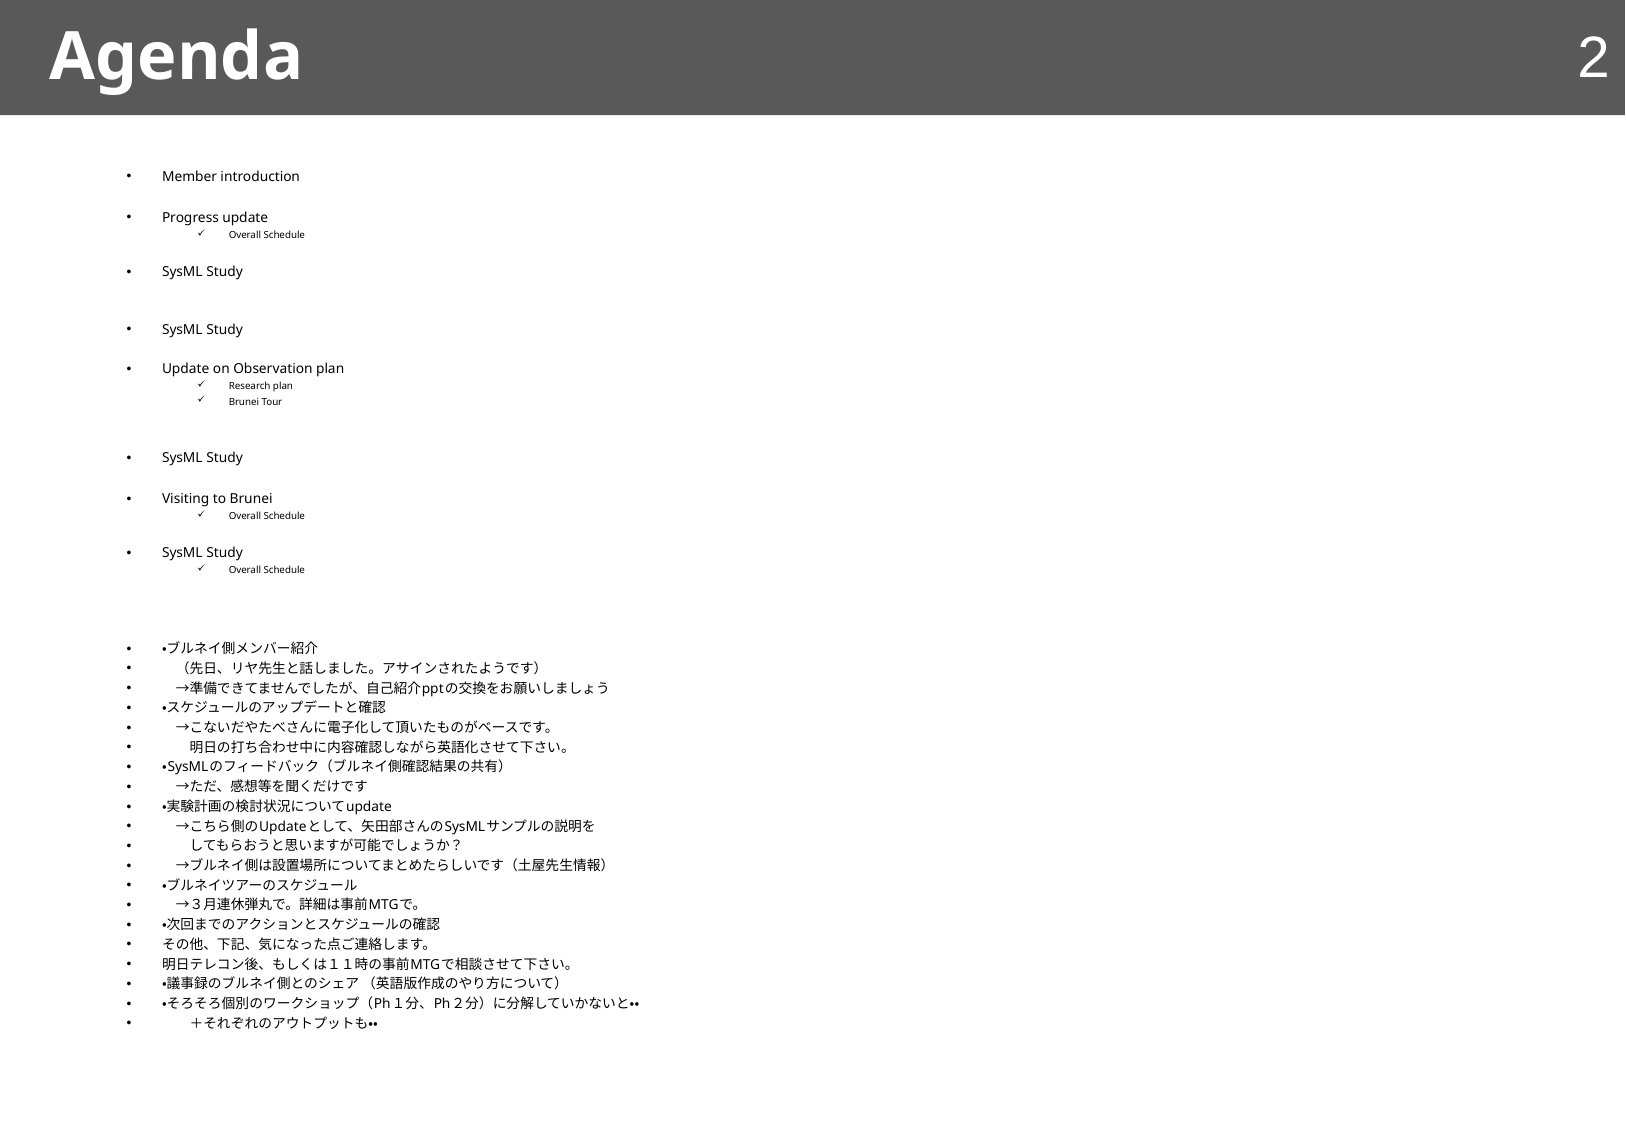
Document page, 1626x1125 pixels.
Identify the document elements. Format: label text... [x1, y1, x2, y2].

text_box Agenda [0, 0, 1625, 116]
text_box 2 [1487, 23, 1625, 84]
list Member introduction Progress update Overall Schedule SysML Study SysML Study Update on Observation plan Research plan Brunei Tour SysML Study Visiting to Brunei Overall Schedule SysML Study Overall Schedule ・ブルネイ側メンバー紹介 （先日、リヤ先生と話しました。アサインされたようです） →準備できてませんでしたが、自己紹介pptの交換をお願いしましょう ・スケジュールのアップデートと確認 →こないだやたべさんに電子化して頂いたものがベースです。 明日の打ち合わせ中に内容確認しながら英語化させて下さい。 ・SysMLのフィードバック（ブルネイ側確認結果の共有） →ただ、感想等を聞くだけです ・実験計画の検討状況についてupdate →こちら側のUpdateとして、矢田部さんのSysMLサンプルの説明を してもらおうと思いますが可能でしょうか？ →ブルネイ側は設置場所についてまとめたらしいです（土屋先生情報） ・ブルネイツアーのスケジュール →３月連休弾丸で。詳細は事前MTGで。 ・次回までのアクションとスケジュールの確認 その他、下記、気になった点ご連絡します。 明日テレコン後、もしくは１１時の事前MTGで相談させて下さい。 ・議事録のブルネイ側とのシェア （英語版作成のやり方について） ・そろそろ個別のワークショップ（Ph１分、Ph２分）に分解していかないと・・ ＋それぞれのアウトプットも・・ [111, 161, 1514, 1046]
